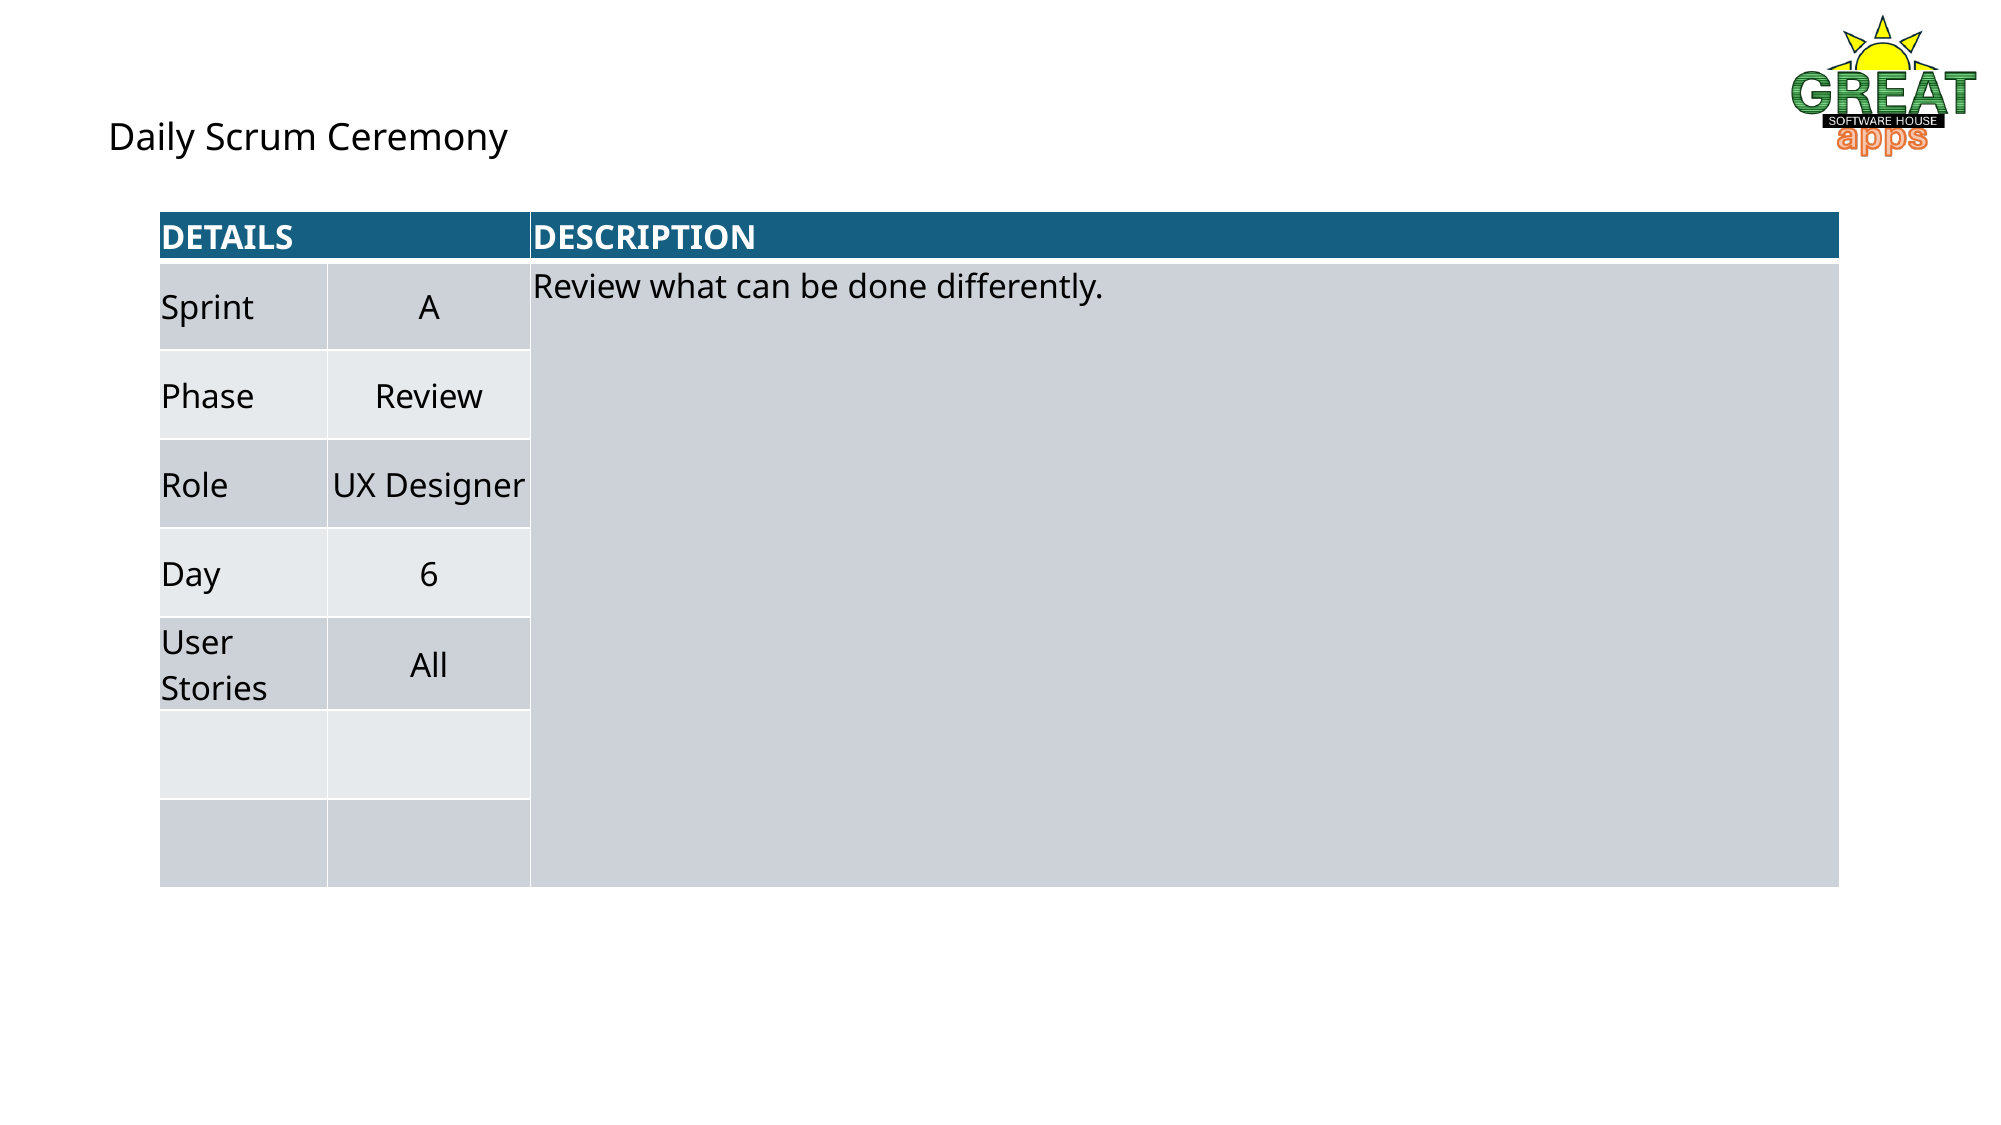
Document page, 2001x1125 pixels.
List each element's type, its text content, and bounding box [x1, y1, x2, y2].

table_cell A [328, 264, 530, 349]
table_cell Review what can be done differently. [531, 264, 1839, 887]
table_cell Review [328, 351, 530, 438]
table_header DETAILS [160, 212, 530, 258]
picture [1779, 14, 1986, 165]
table_cell Role [160, 440, 327, 527]
text_box Daily Scrum Ceremony [93, 105, 533, 166]
table_cell UX Designer [328, 440, 530, 527]
table_cell Sprint [160, 264, 327, 349]
table_cell 6 [328, 529, 530, 616]
table_cell [328, 711, 530, 798]
table_cell [328, 800, 530, 887]
table_cell Day [160, 529, 327, 616]
table_header DESCRIPTION [531, 212, 1839, 258]
table_cell All [328, 618, 530, 709]
table_cell Phase [160, 351, 327, 438]
table_cell User Stories [160, 618, 327, 709]
table_cell [160, 800, 327, 887]
table_cell [160, 711, 327, 798]
